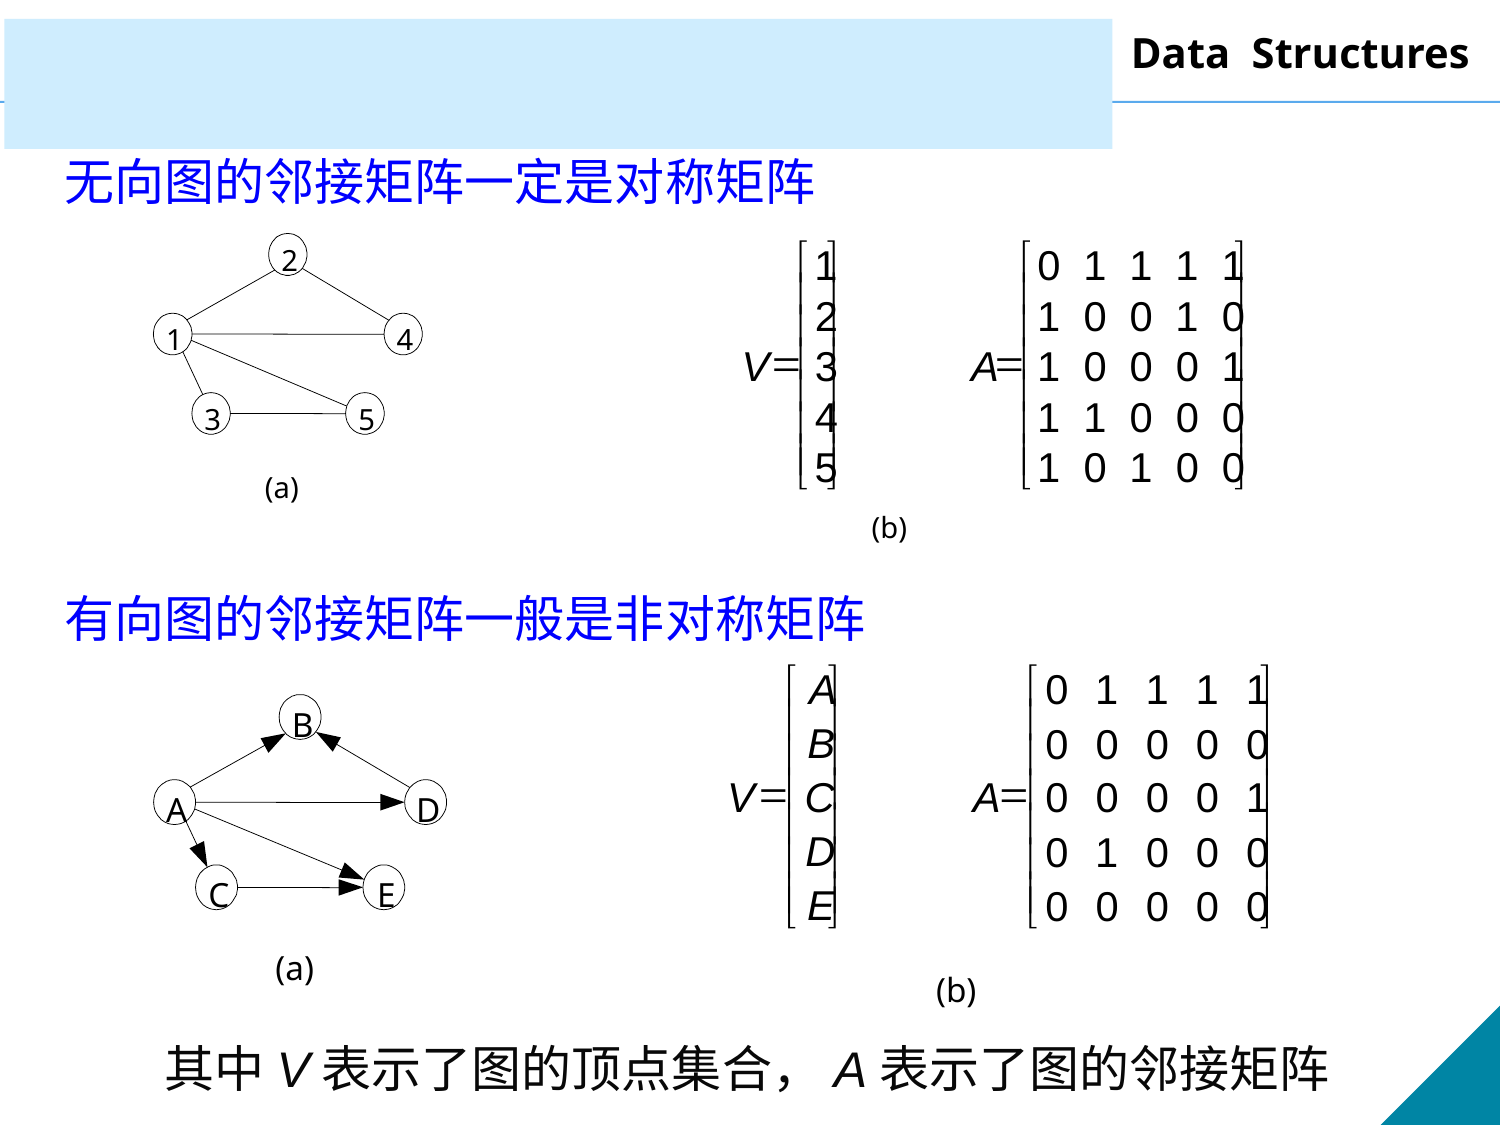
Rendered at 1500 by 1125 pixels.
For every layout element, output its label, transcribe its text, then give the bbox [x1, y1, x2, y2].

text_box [149, 655, 1288, 1018]
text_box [149, 230, 1263, 556]
text_box 其中V表示了图的顶点集合，A表示了图的邻接矩阵 [150, 1030, 1400, 1105]
text_box 有向图的邻接矩阵一般是非对称矩阵 [50, 580, 913, 655]
text_box 无向图的邻接矩阵一定是对称矩阵 [49, 142, 888, 218]
